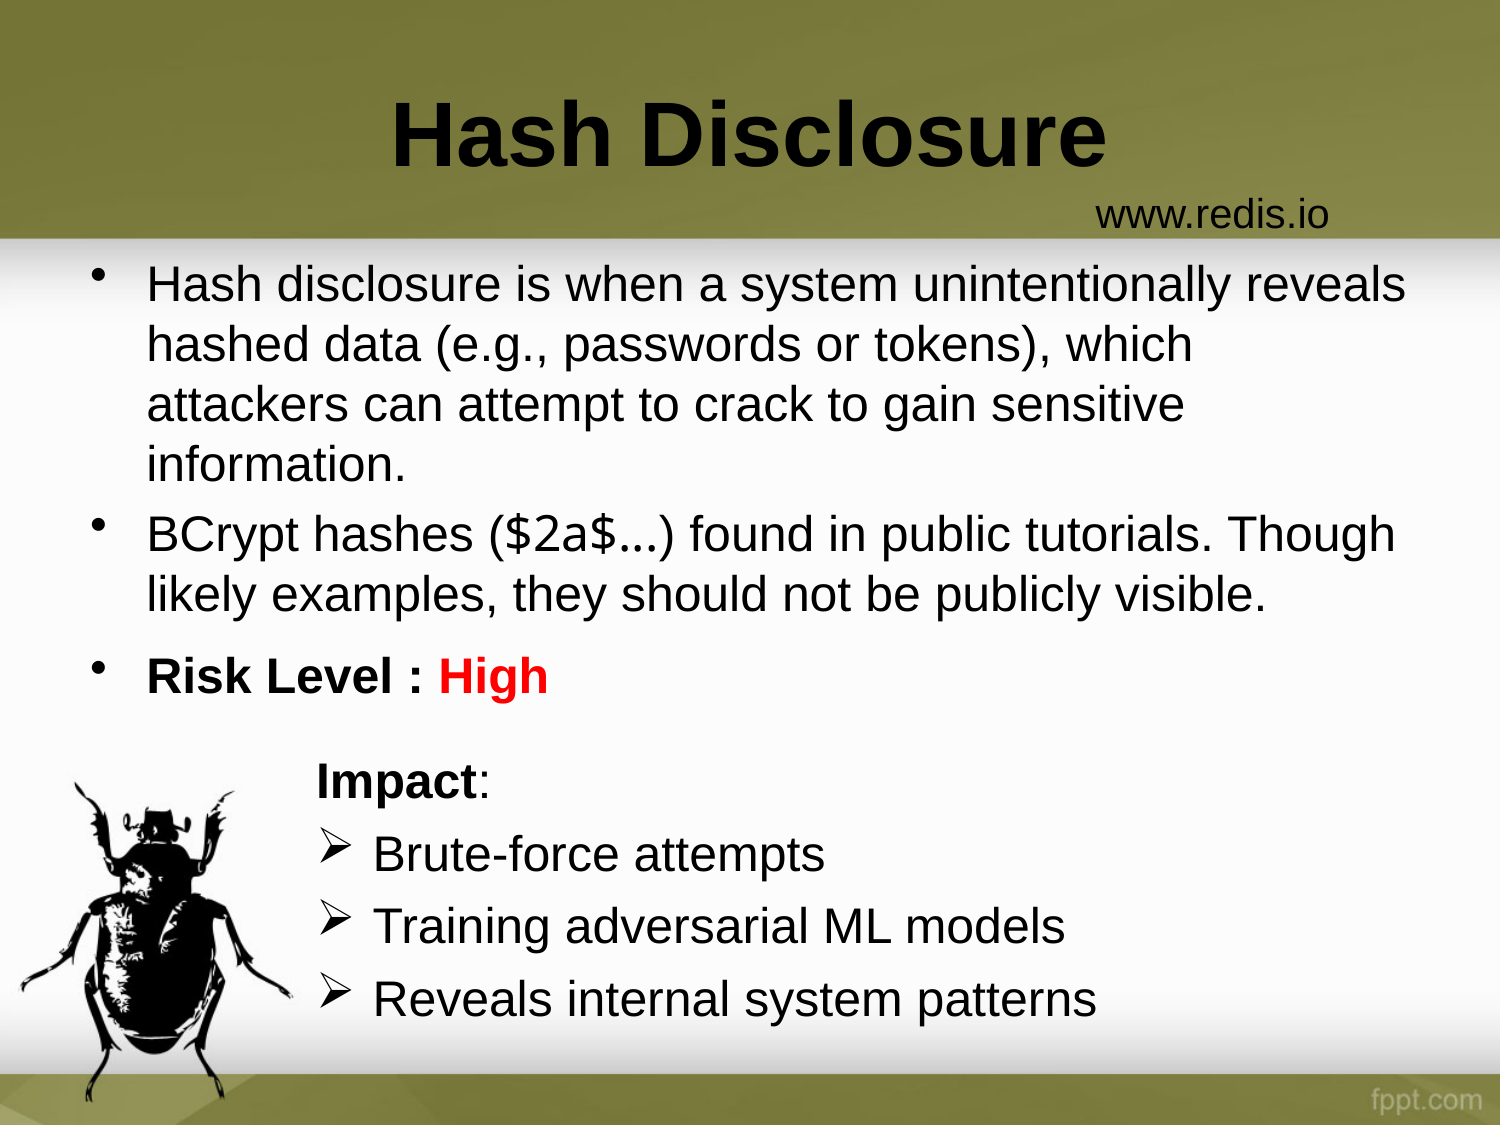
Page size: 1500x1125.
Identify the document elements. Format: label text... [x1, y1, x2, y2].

text_box Impact: Brute-force attempts Training adversarial ML models Reveals internal system patterns [301, 741, 1449, 1092]
title Hash Disclosure [75, 137, 1425, 233]
text_box www.redis.io [1080, 179, 1353, 295]
list Hash disclosure is when a system unintentionally reveals hashed data (e.g., passwords or tokens), which attackers can attempt to crack to gain sensitive information. BCrypt hashes ($2a$...) found in public tutorials. Though likely examples, they should not be publicly visible. Risk Level : High [75, 243, 1425, 1005]
picture [0, 0, 1500, 1125]
